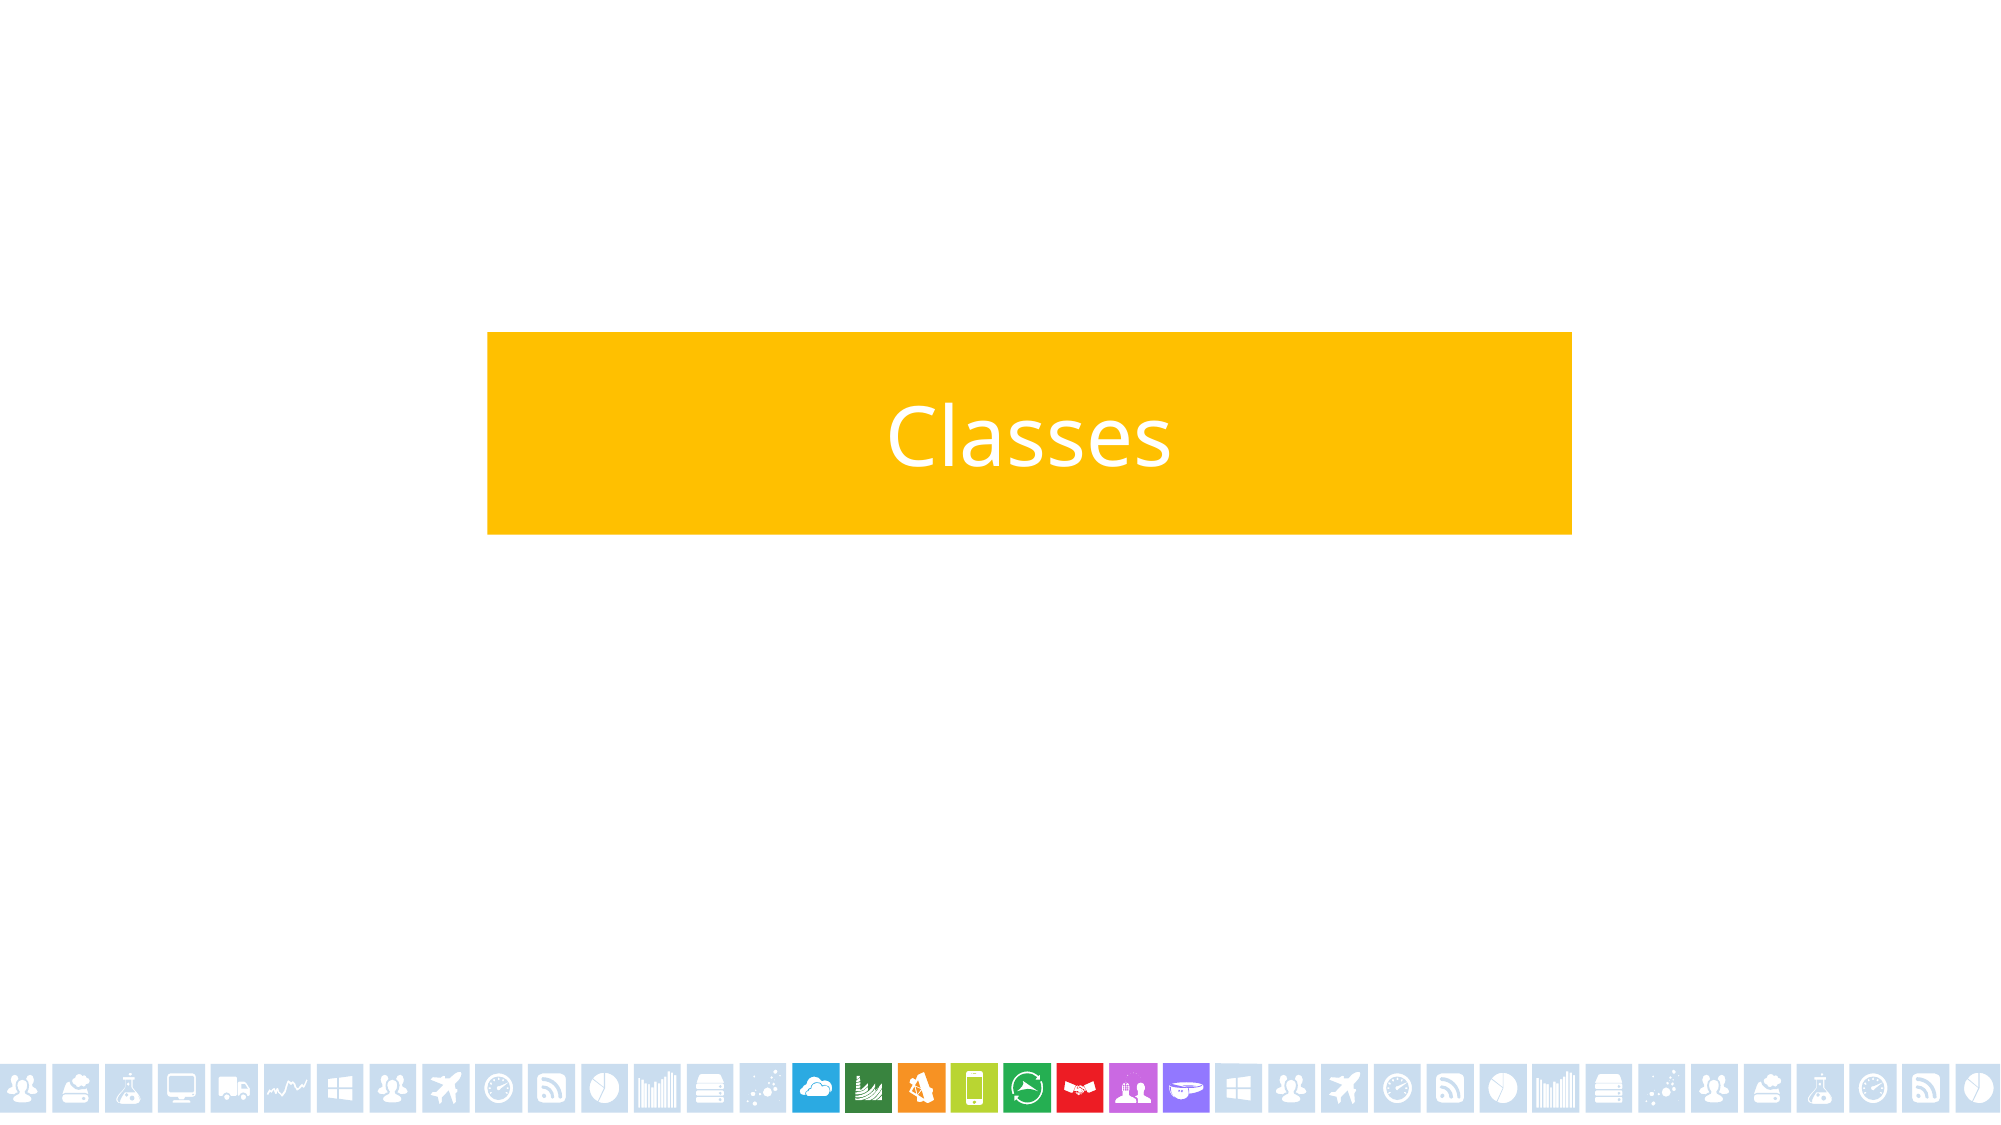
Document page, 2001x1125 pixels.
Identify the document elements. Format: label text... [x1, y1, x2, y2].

text_box Classes [487, 331, 1573, 536]
